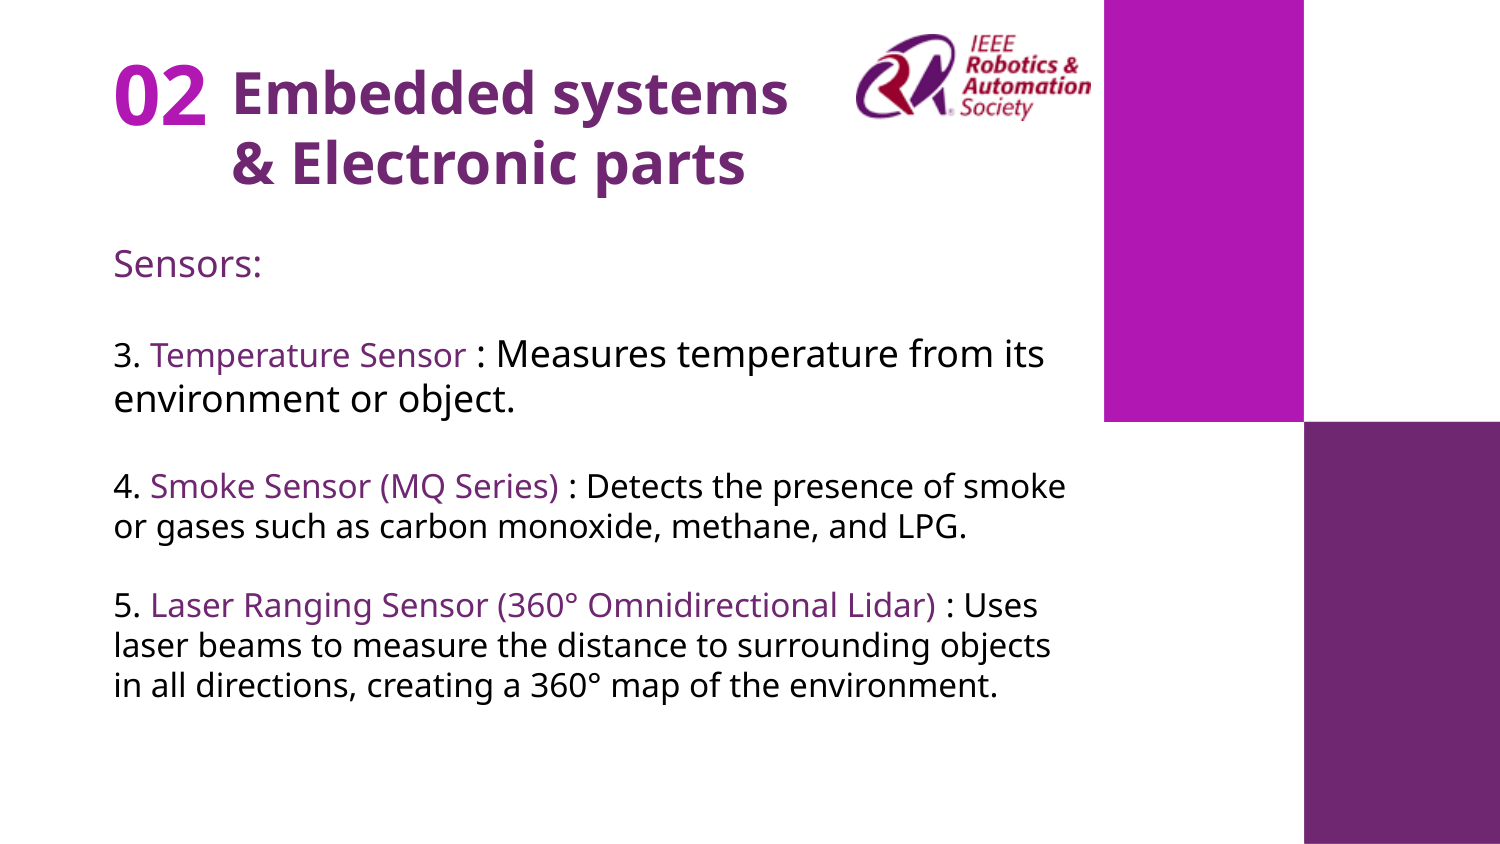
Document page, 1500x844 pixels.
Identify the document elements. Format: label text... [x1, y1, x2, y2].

picture [855, 34, 1091, 121]
text_box [1104, 0, 1304, 422]
text_box Sensors: 3. Temperature Sensor : Measures temperature from its environment or object. 4. Smoke Sensor (MQ Series) : Detects the presence of smoke or gases such as carbon monoxide, methane, and LPG. 5. Laser Ranging Sensor (360° Omnidirectional Lidar) : Uses laser beams to measure the distance to surrounding objects in all directions, creating a 360° map of the environment. [98, 232, 1104, 712]
text_box [1304, 421, 1500, 844]
text_box Embedded systems & Electronic parts [217, 48, 857, 204]
text_box 02 [98, 34, 294, 149]
